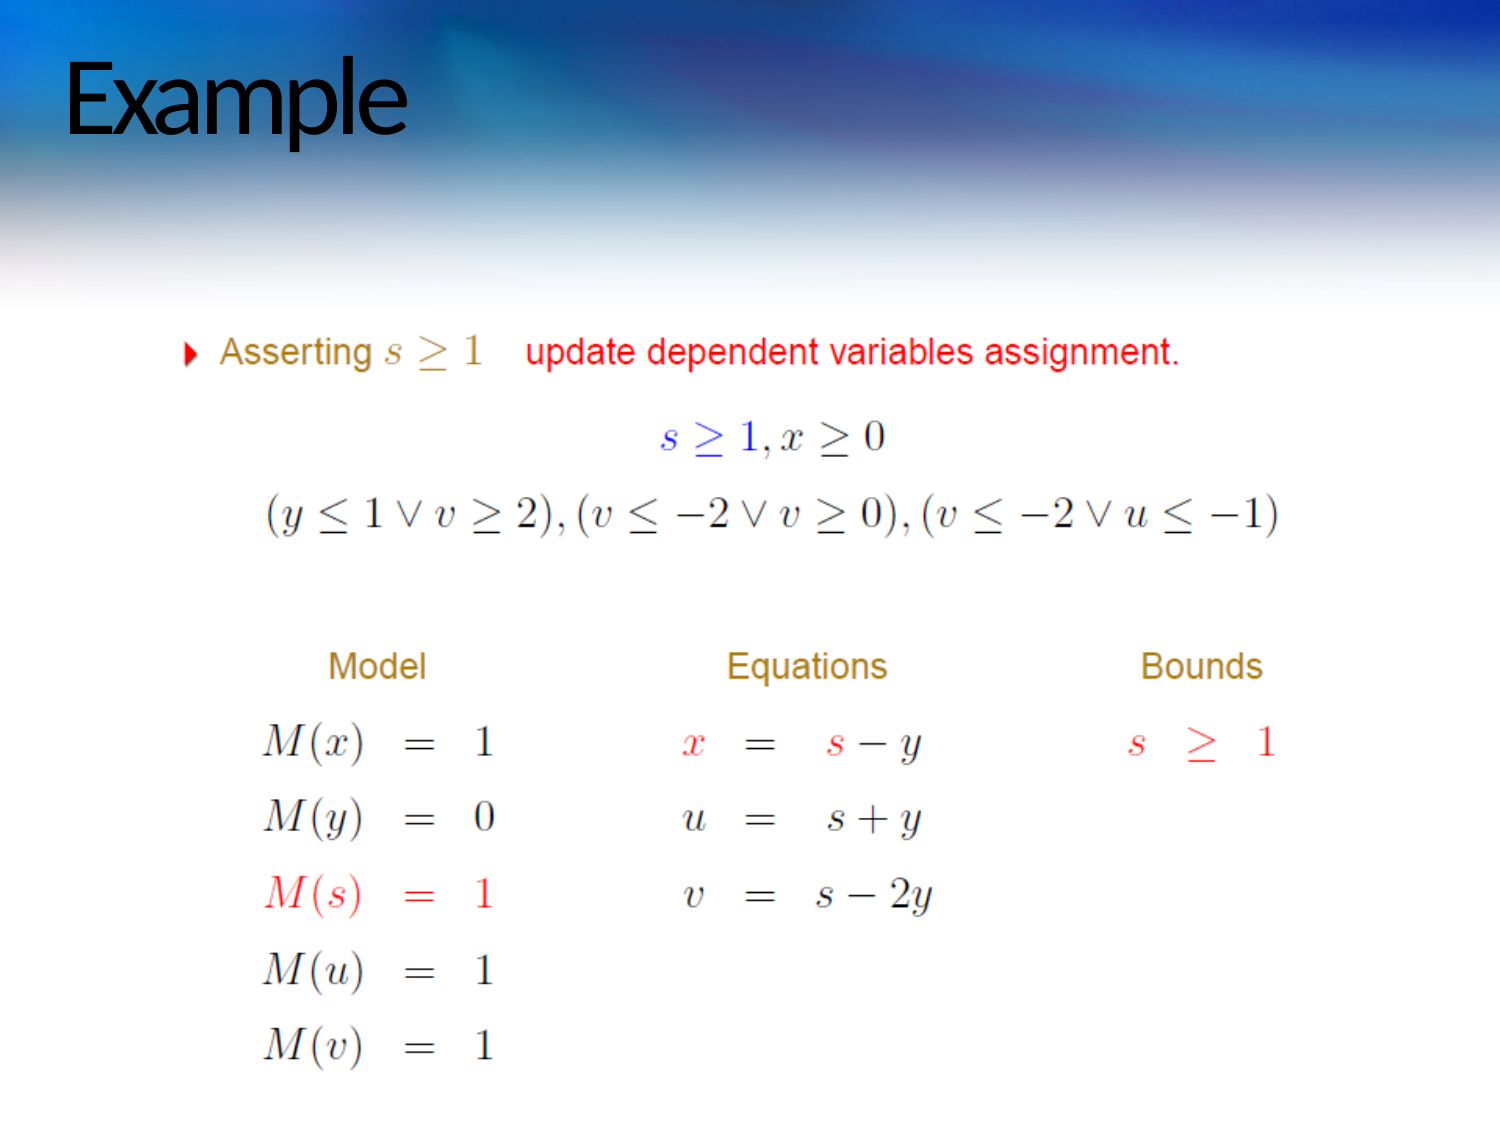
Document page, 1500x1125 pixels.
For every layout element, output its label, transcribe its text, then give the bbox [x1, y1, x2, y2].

picture [0, 0, 1500, 1125]
title Example [62, 37, 1438, 161]
